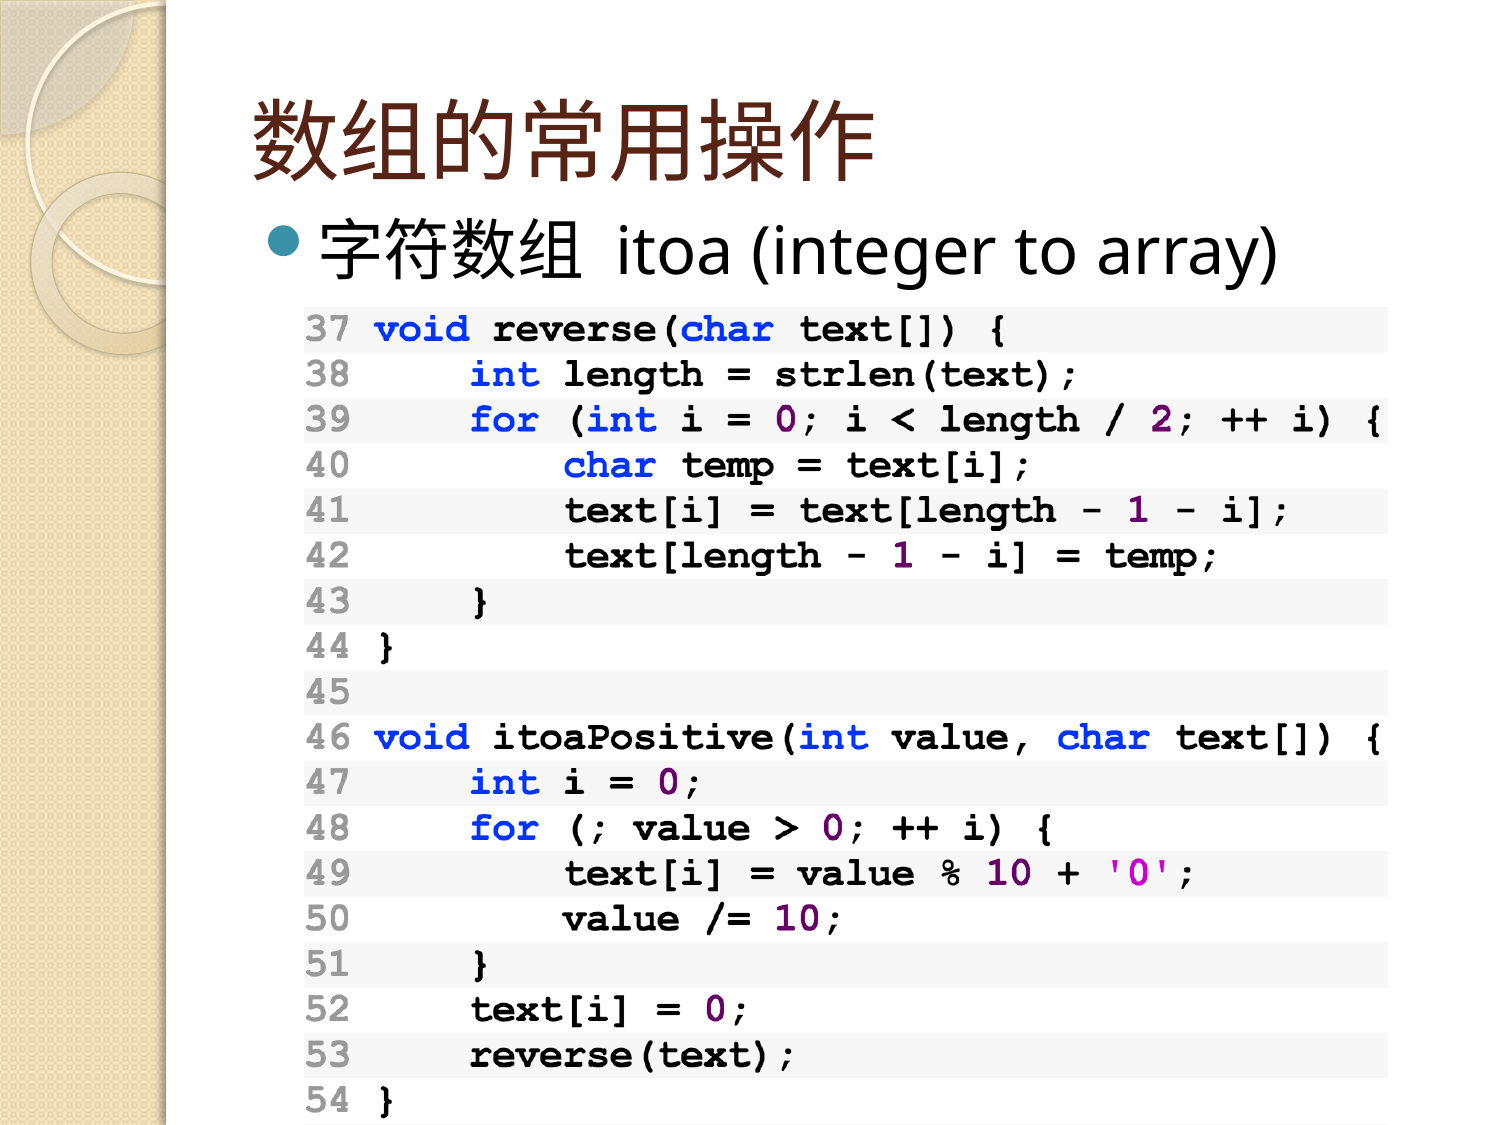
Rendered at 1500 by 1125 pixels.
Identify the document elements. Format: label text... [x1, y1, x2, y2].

title 数组的常用操作 [235, 45, 1466, 200]
picture [299, 305, 1388, 1125]
list 字符数组 itoa (integer to array) [235, 200, 1466, 1025]
